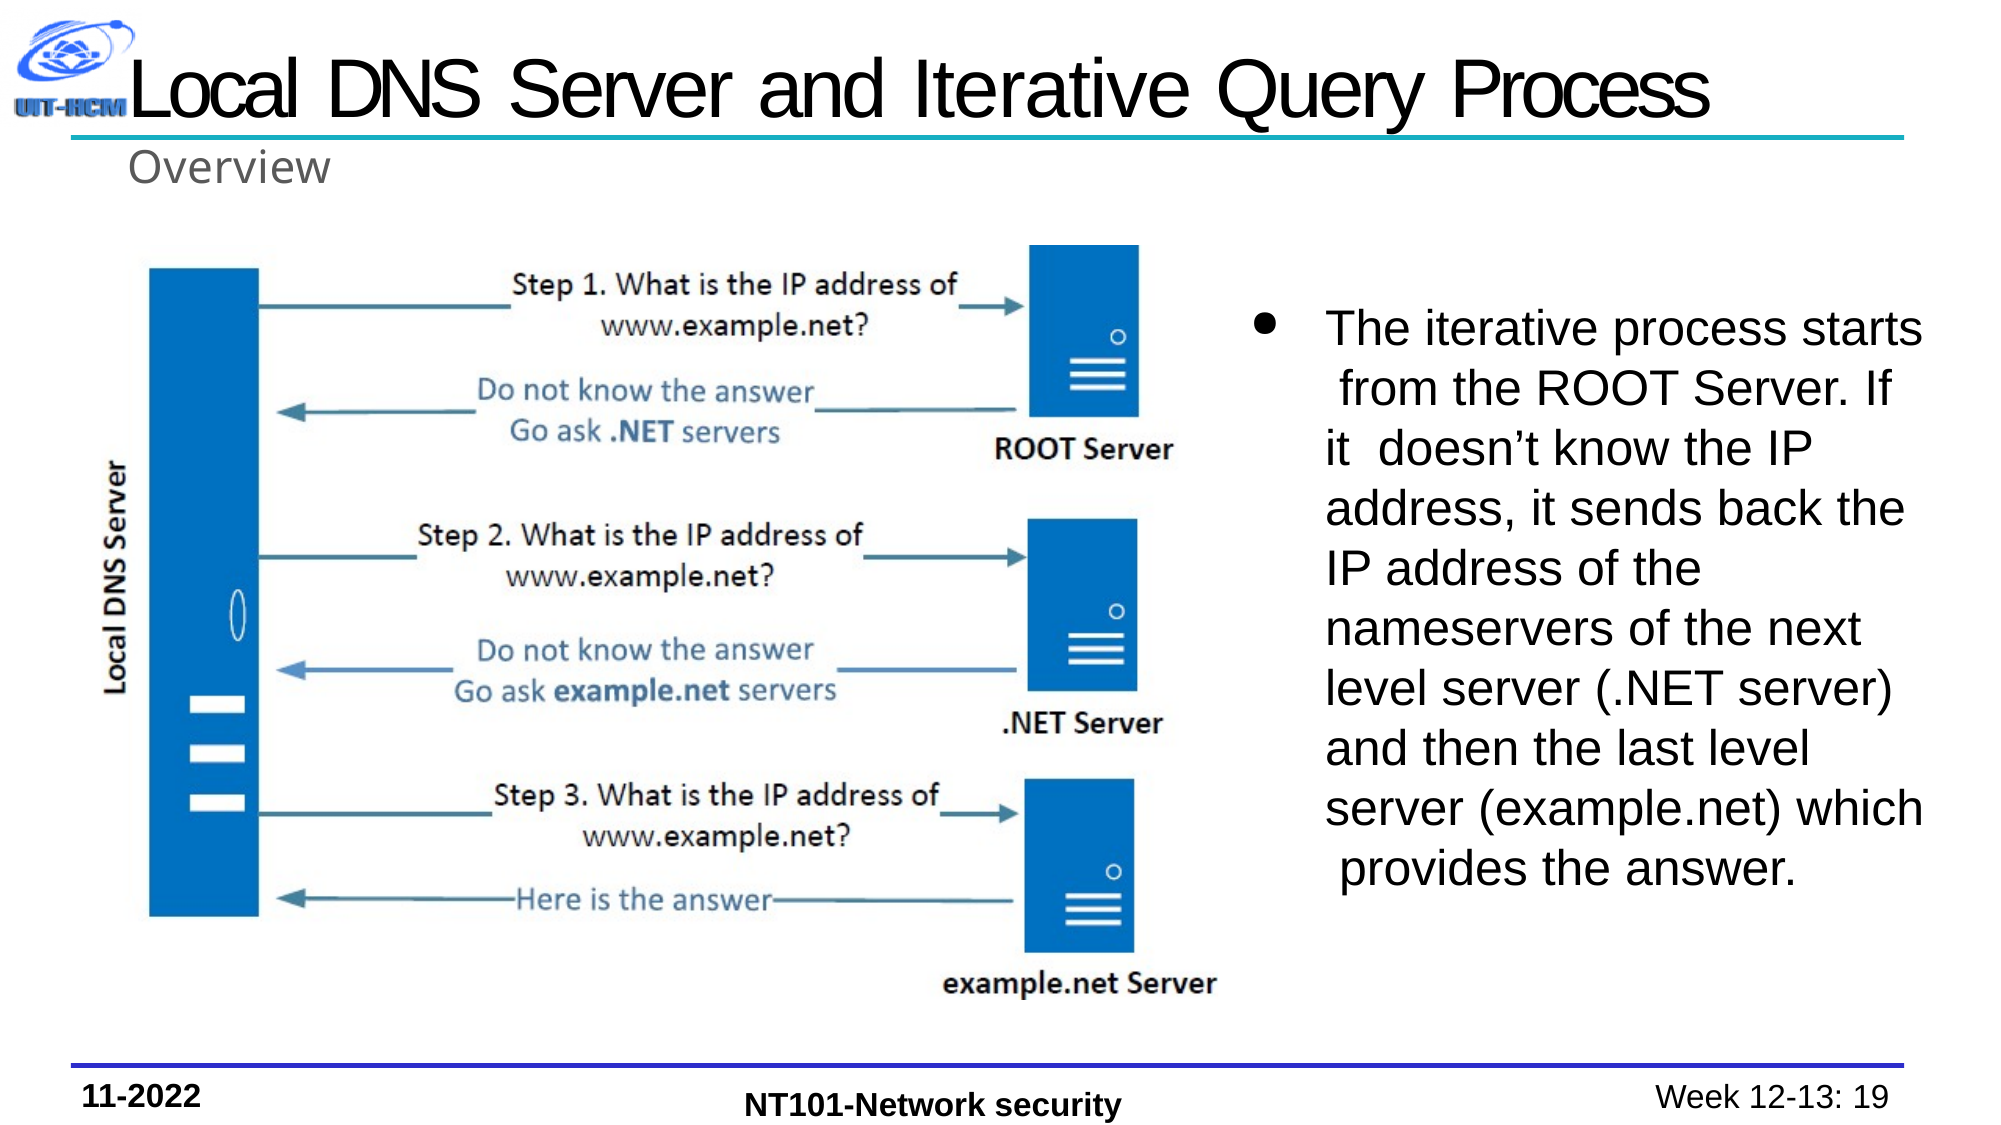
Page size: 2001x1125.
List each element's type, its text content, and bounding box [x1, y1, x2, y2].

title Local DNS Server and Iterative Query Process Overview [125, 11, 1736, 207]
picture [0, 8, 150, 127]
text_box [101, 245, 1219, 1000]
text_box The iterative process starts from the ROOT Server. If it doesn’t know the IP address, it sends back the IP address of the nameservers of the next level server (.NET server) and then the last level server (example.net) which provides the answer. [1248, 293, 1929, 896]
